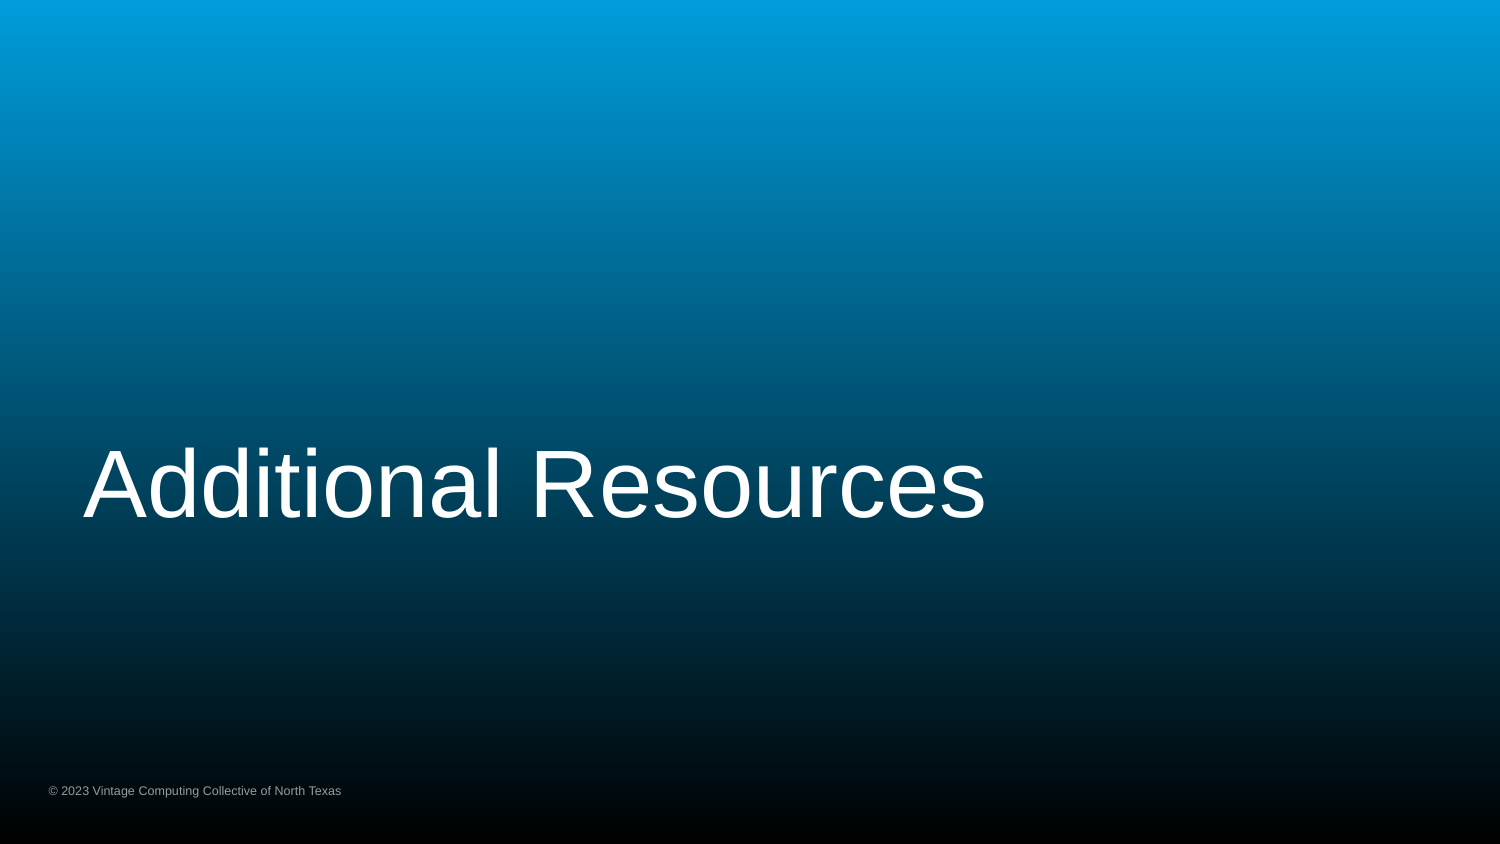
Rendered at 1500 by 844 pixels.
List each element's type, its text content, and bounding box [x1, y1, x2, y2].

title Additional Resources [68, 124, 1315, 547]
